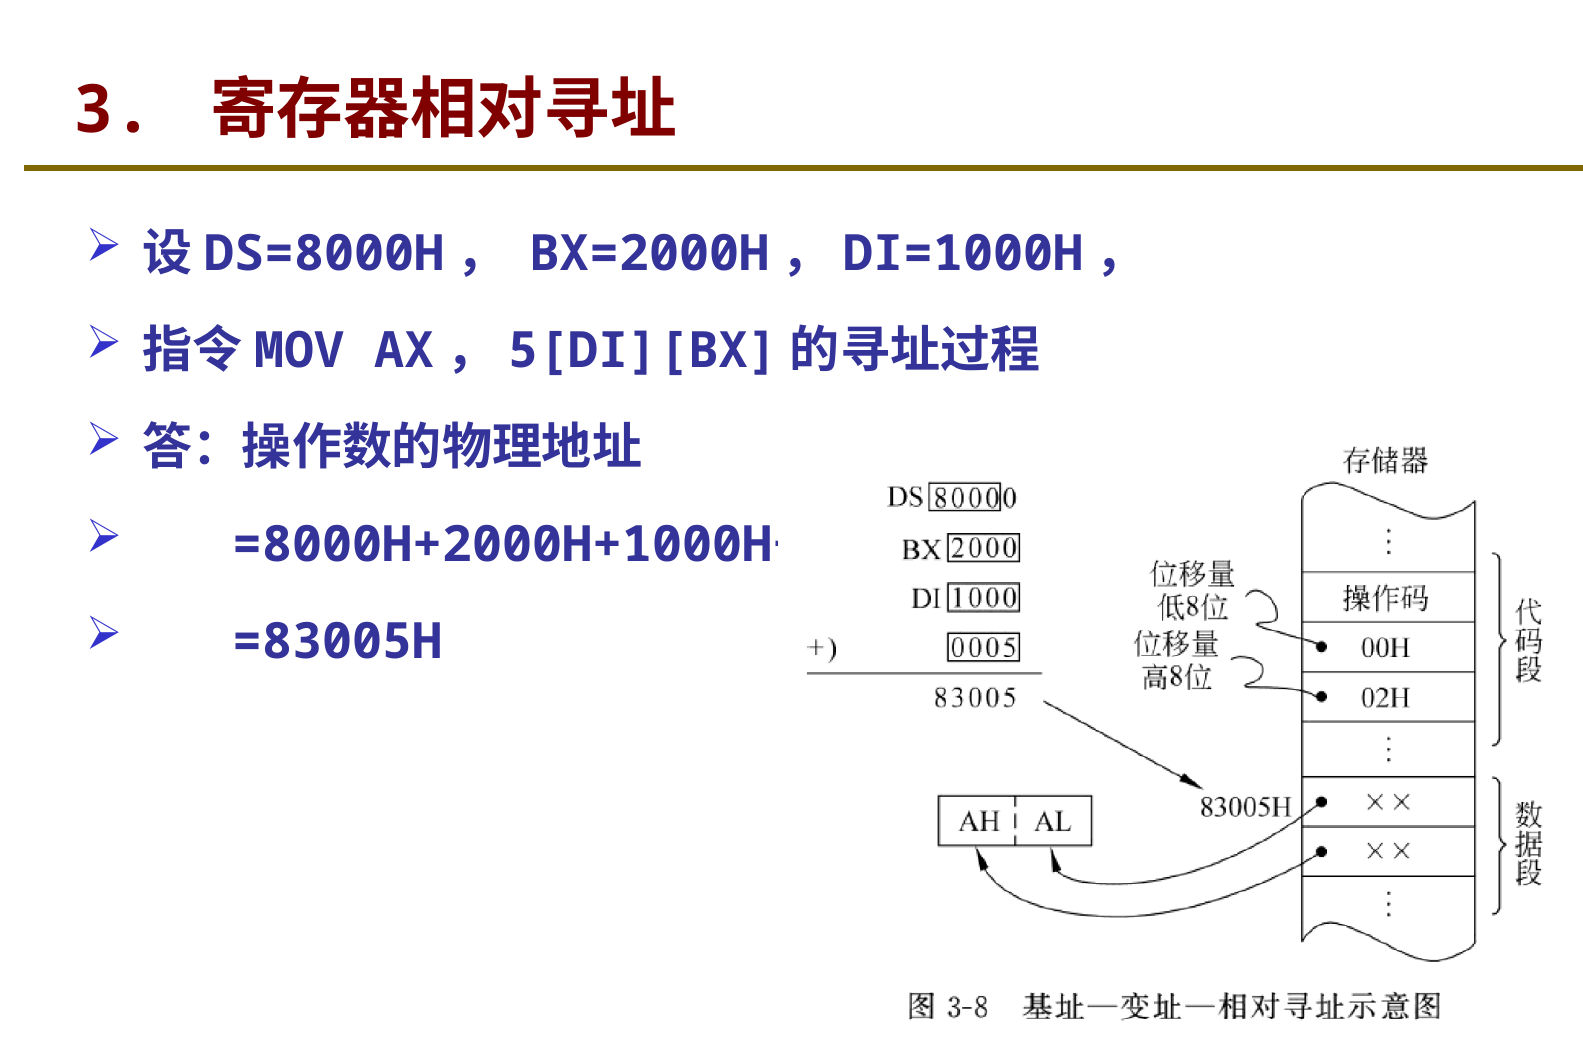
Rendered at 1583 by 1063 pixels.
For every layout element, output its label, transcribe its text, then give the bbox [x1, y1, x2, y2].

picture [778, 436, 1572, 1052]
list 设DS=8000H， BX=2000H，DI=1000H， 指令MOV AX，5[DI][BX]的寻址过程 答：操作数的物理地址 =8000H+2000H+1000H+5H =83005H [70, 200, 1501, 910]
title 3. 寄存器相对寻址 [59, 35, 1408, 154]
